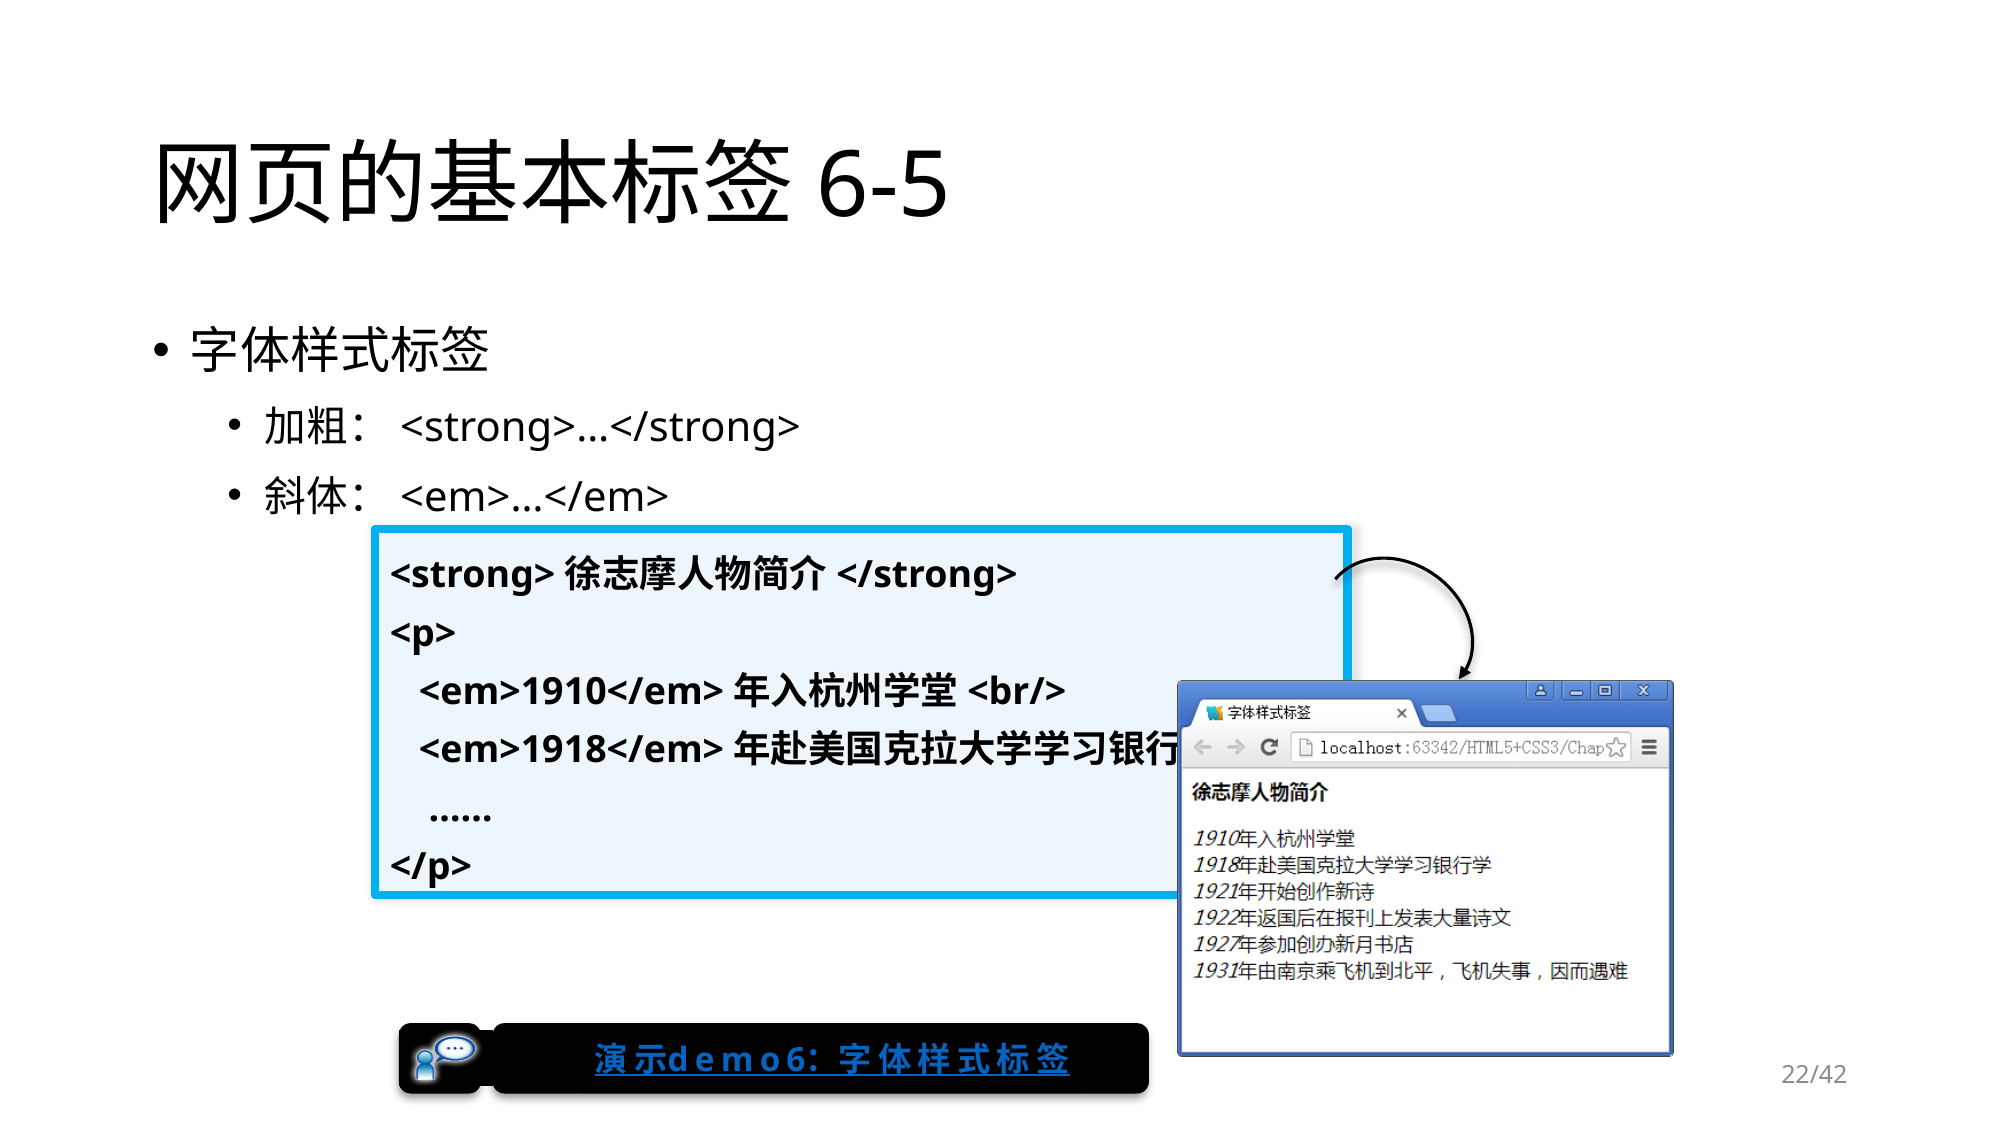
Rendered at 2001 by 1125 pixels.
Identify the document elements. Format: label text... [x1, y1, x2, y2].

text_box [398, 1023, 1149, 1094]
title 网页的基本标签6-5 [137, 59, 1863, 278]
text_box <strong>徐志摩人物简介</strong> <p> <em>1910</em>年入杭州学堂<br/> <em>1918</em>年赴美国克拉大学学习银行学<br/> …… </p> [374, 529, 1348, 895]
list 字体样式标签 加粗：<strong>…</strong> 斜体：<em>…</em> [137, 299, 1863, 1014]
slide_number /42 [1412, 1042, 1863, 1103]
text_box [1334, 556, 1475, 680]
picture [1177, 680, 1674, 1057]
